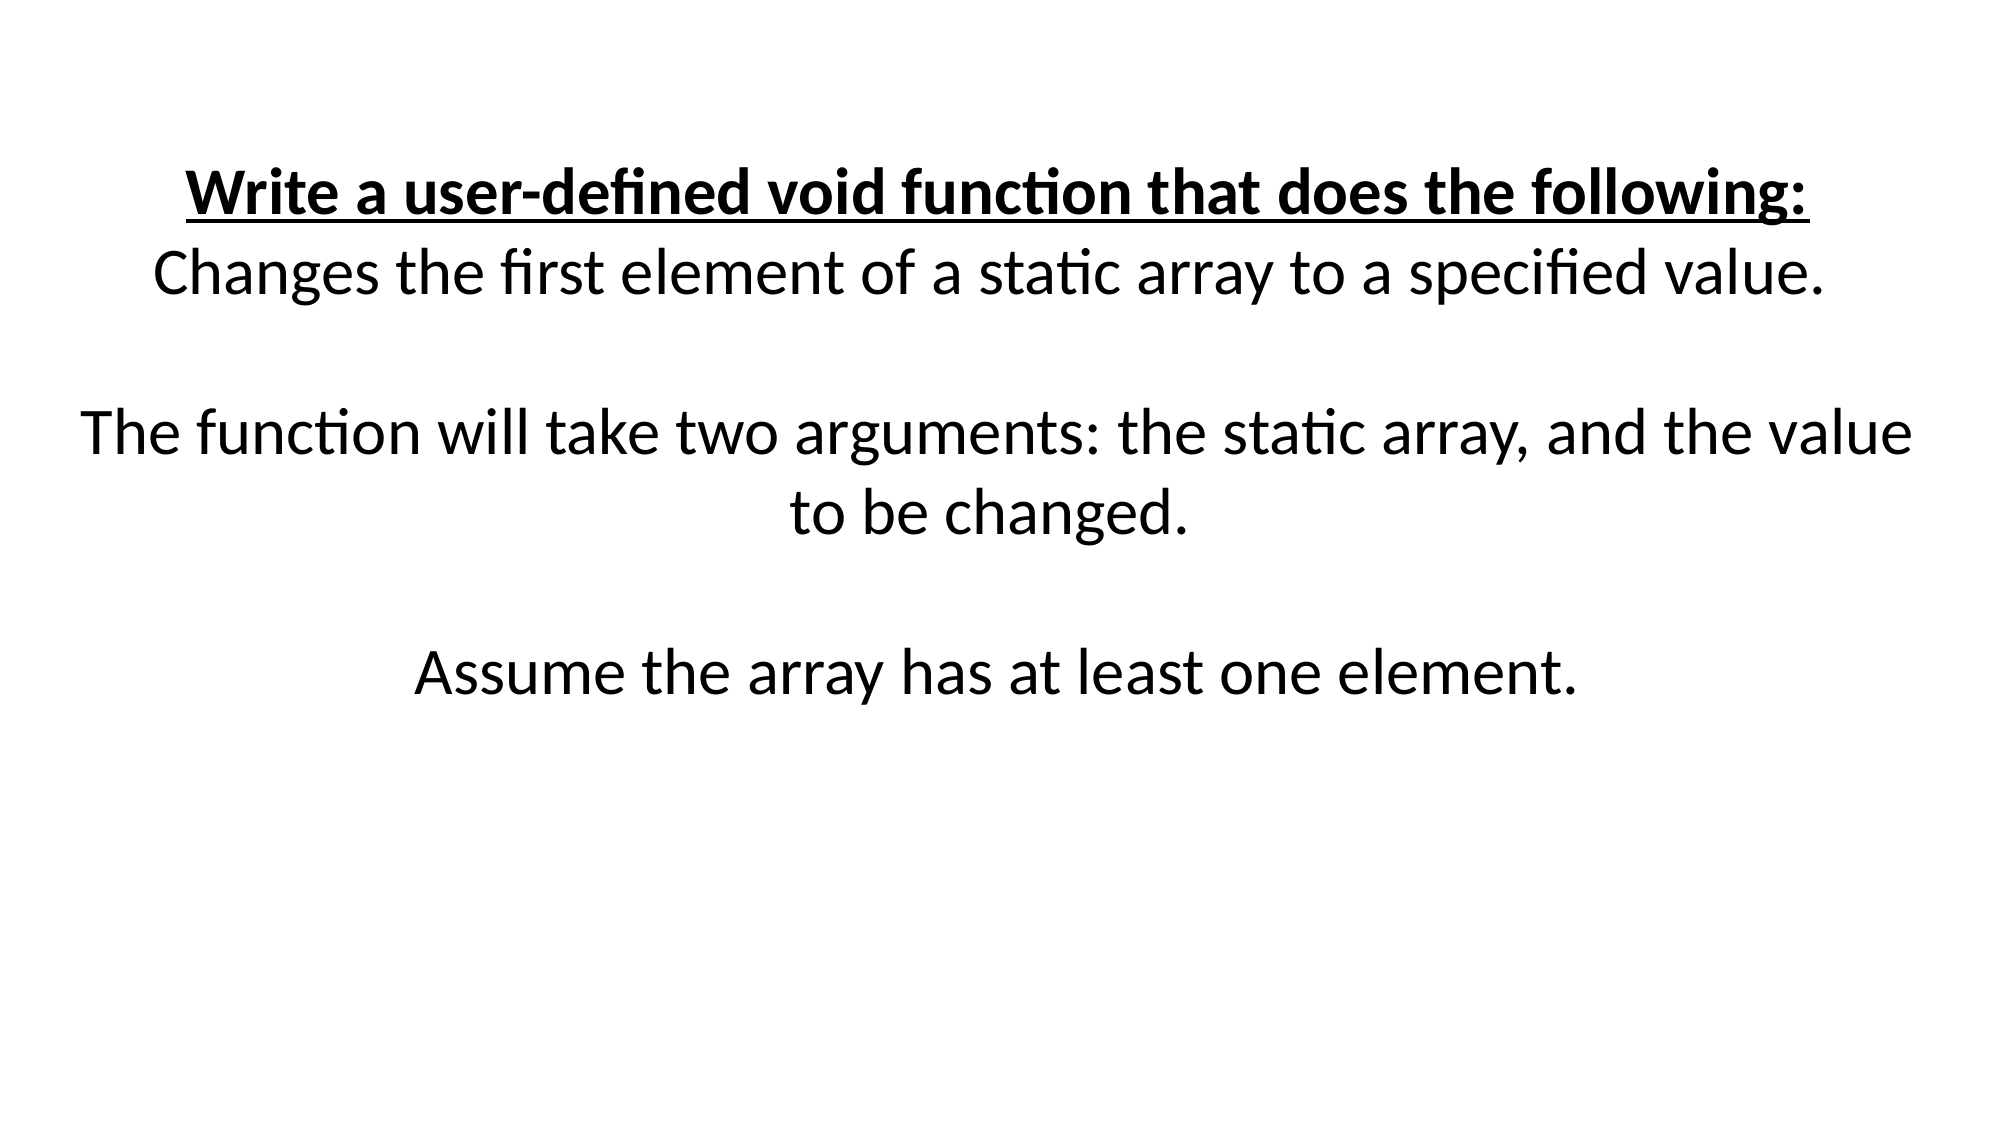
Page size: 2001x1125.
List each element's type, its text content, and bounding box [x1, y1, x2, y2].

text_box Write a user-defined void function that does the following: Changes the first element of a static array to a specified value. The function will take two arguments: the static array, and the value to be changed. Assume the array has at least one element. [56, 140, 1939, 715]
